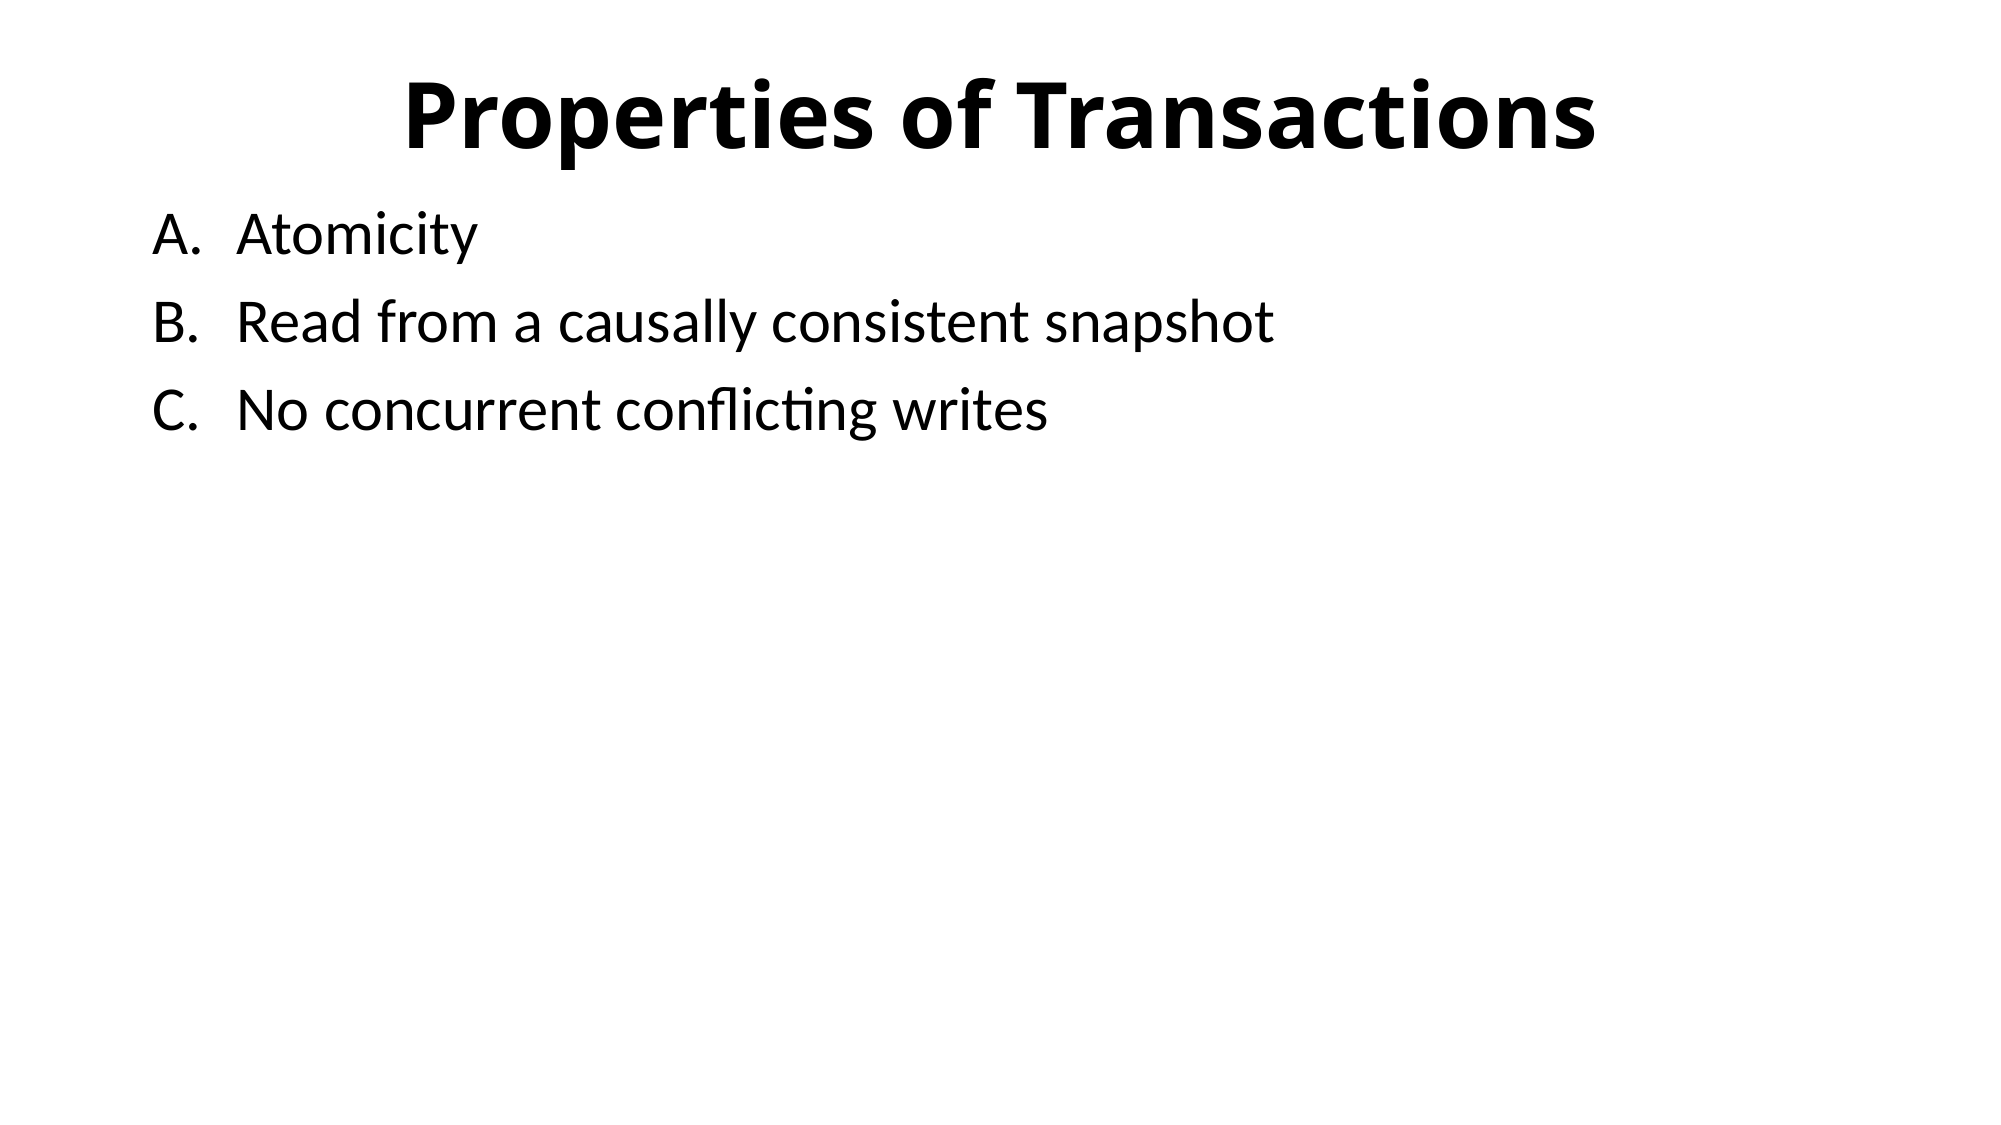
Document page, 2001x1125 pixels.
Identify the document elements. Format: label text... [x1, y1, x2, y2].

text_box Atomicity Read from a causally consistent snapshot No concurrent conflicting writes [137, 193, 1863, 452]
title Properties of Transactions [137, 68, 1863, 168]
